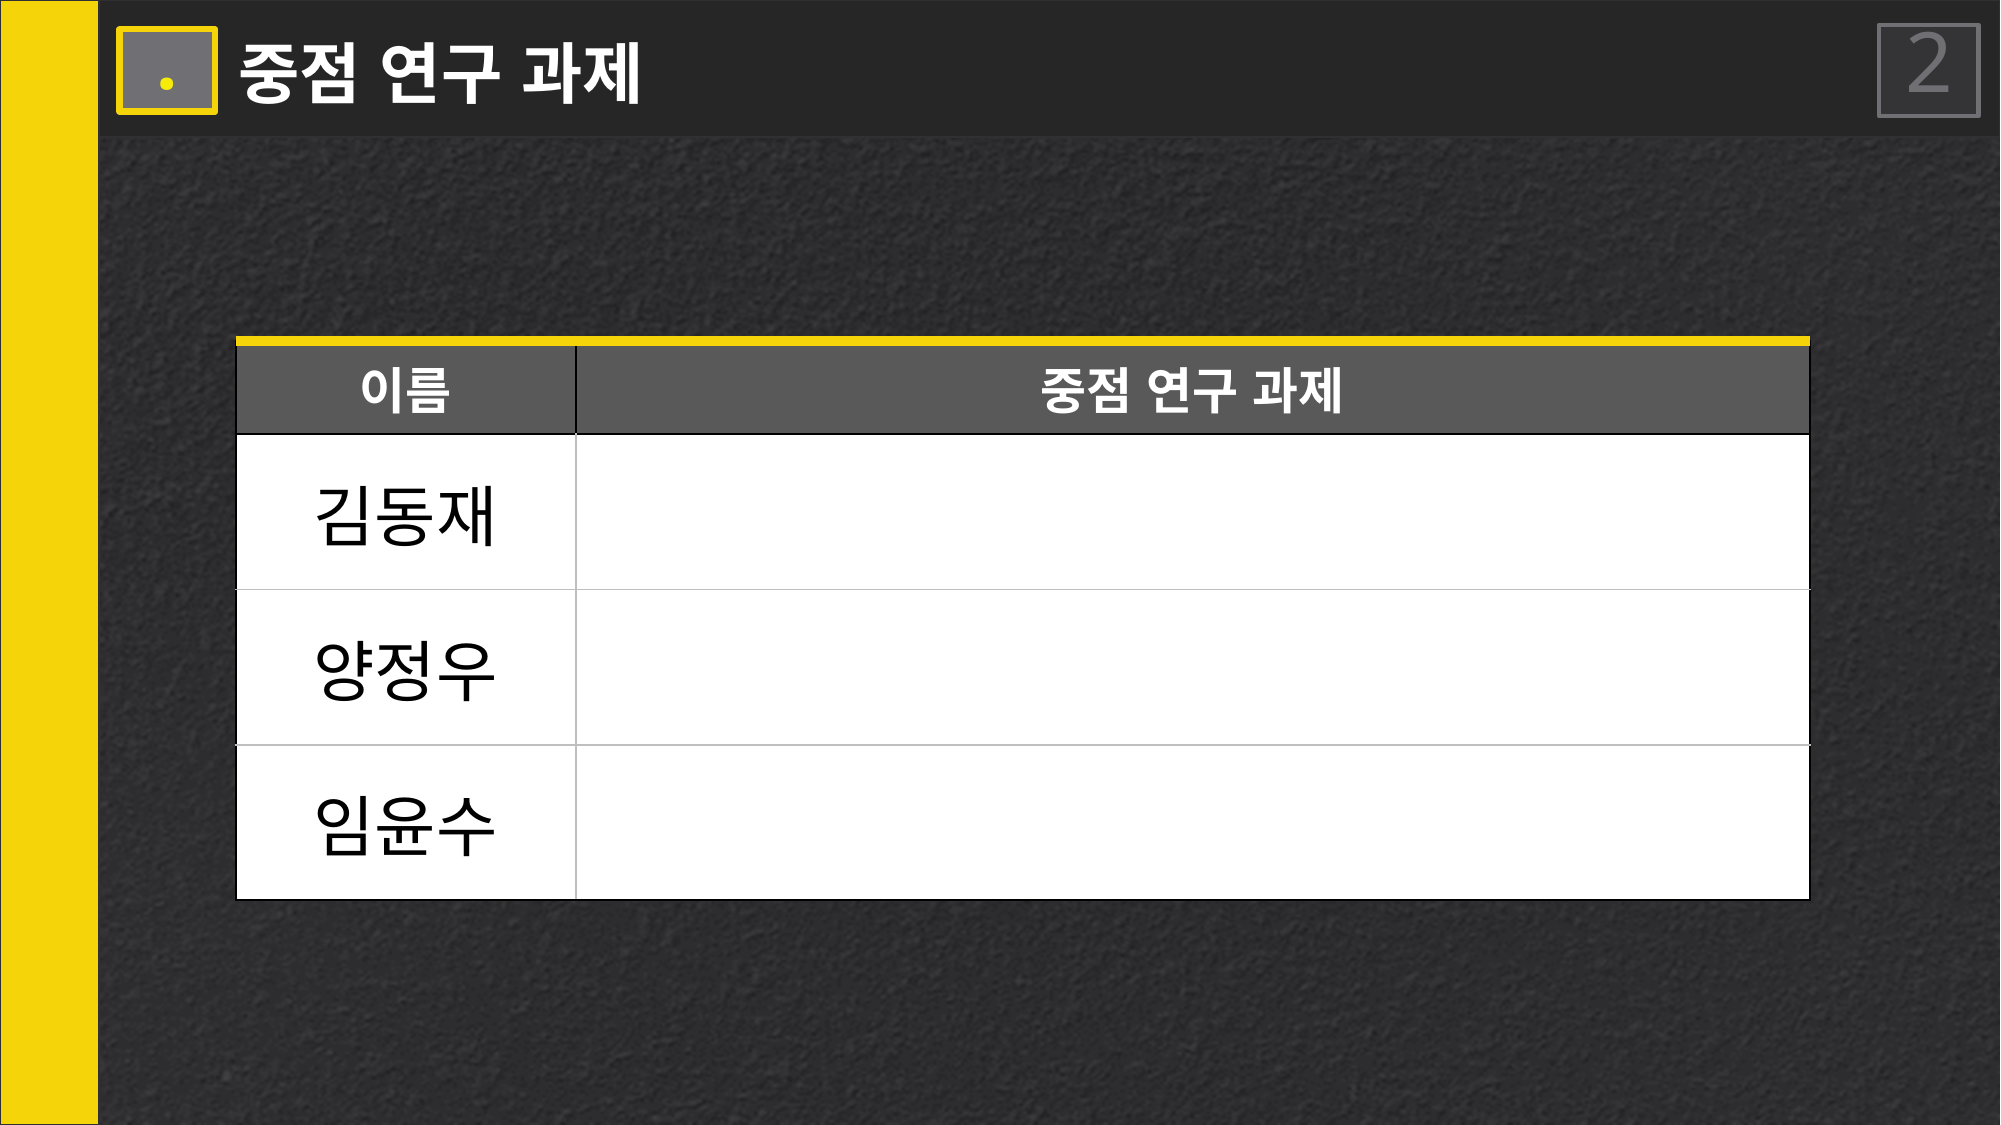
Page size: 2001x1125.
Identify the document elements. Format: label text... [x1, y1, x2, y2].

table_cell 임윤수 [237, 746, 575, 899]
text_box [100, 0, 2000, 138]
table_cell [577, 590, 1809, 744]
table_cell 김동재 [237, 435, 575, 589]
table_cell [577, 746, 1809, 899]
table_cell 양정우 [237, 590, 575, 744]
picture [100, 138, 2000, 1125]
table_cell [577, 435, 1809, 589]
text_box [119, 23, 1168, 121]
text_box 12 [1878, 24, 1980, 117]
table_header 이름 [237, 346, 575, 433]
text_box [0, 0, 100, 1125]
table_header 중점 연구 과제 [577, 346, 1809, 433]
